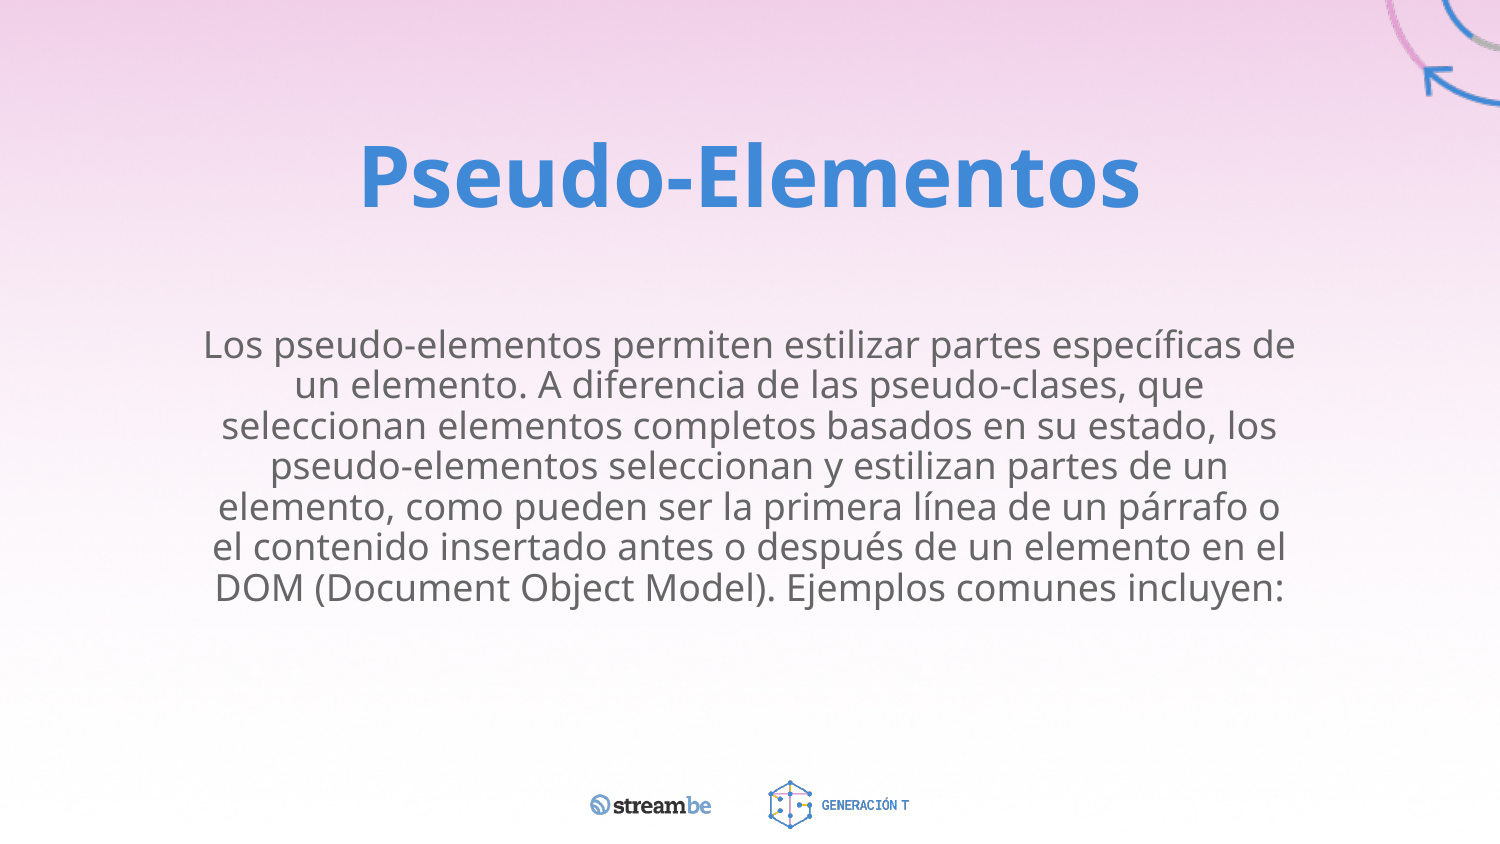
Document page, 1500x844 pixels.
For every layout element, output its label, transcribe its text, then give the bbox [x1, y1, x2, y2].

title Pseudo-Elementos [187, 102, 1313, 232]
picture [0, 0, 1500, 844]
subtitle Los pseudo-elementos permiten estilizar partes específicas de un elemento. A diferencia de las pseudo-clases, que seleccionan elementos completos basados en su estado, los pseudo-elementos seleccionan y estilizan partes de un elemento, como pueden ser la primera línea de un párrafo o el contenido insertado antes o después de un elemento en el DOM (Document Object Model). Ejemplos comunes incluyen: [187, 258, 1313, 647]
